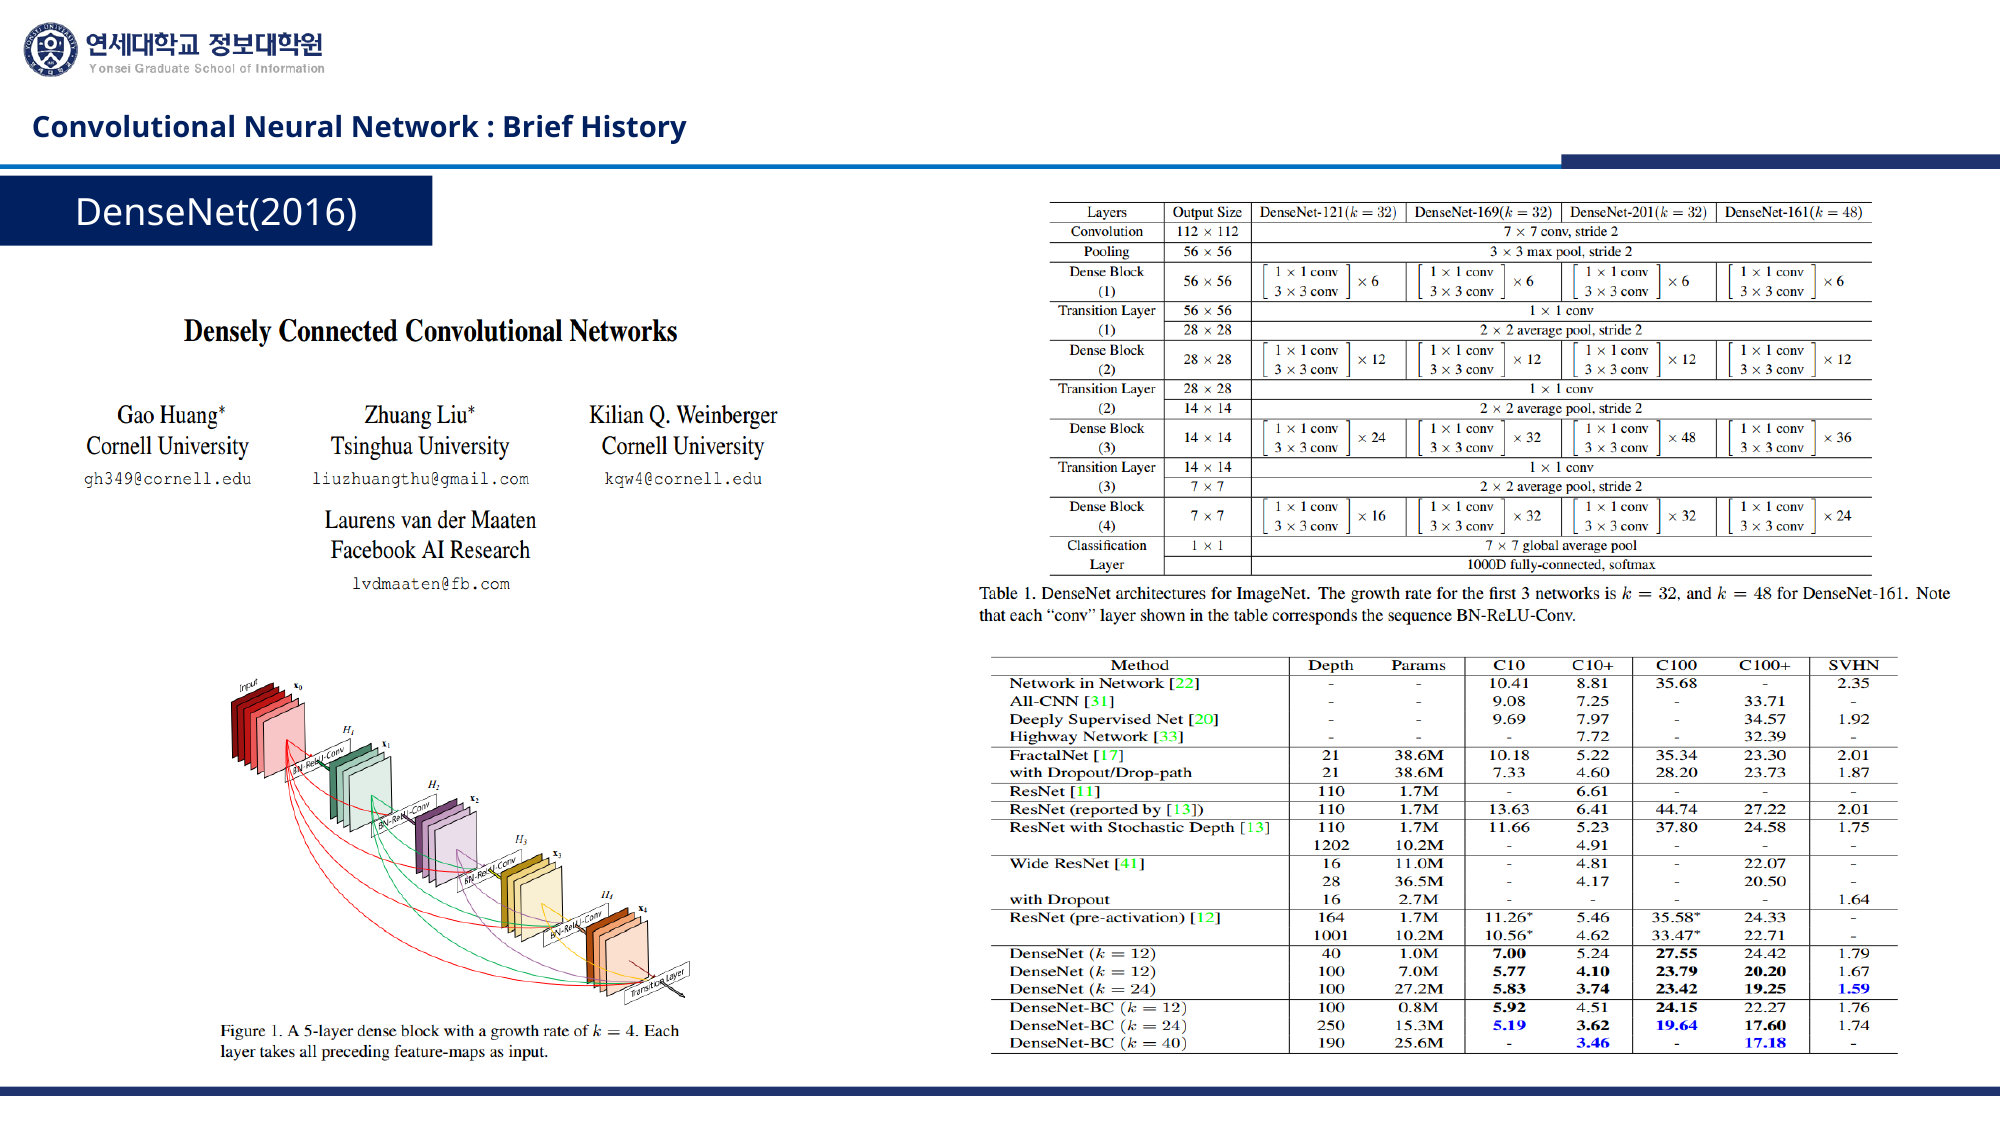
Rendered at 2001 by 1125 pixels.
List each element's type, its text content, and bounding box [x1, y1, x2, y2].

text_box Convolutional Neural Network : Brief History [17, 100, 715, 151]
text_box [0, 154, 2000, 169]
text_box DenseNet(2016) [0, 174, 433, 247]
picture [196, 644, 733, 1080]
picture [955, 639, 1952, 1059]
picture [58, 285, 835, 629]
text_box [0, 1086, 2000, 1097]
picture [979, 175, 1952, 637]
picture [22, 20, 336, 81]
